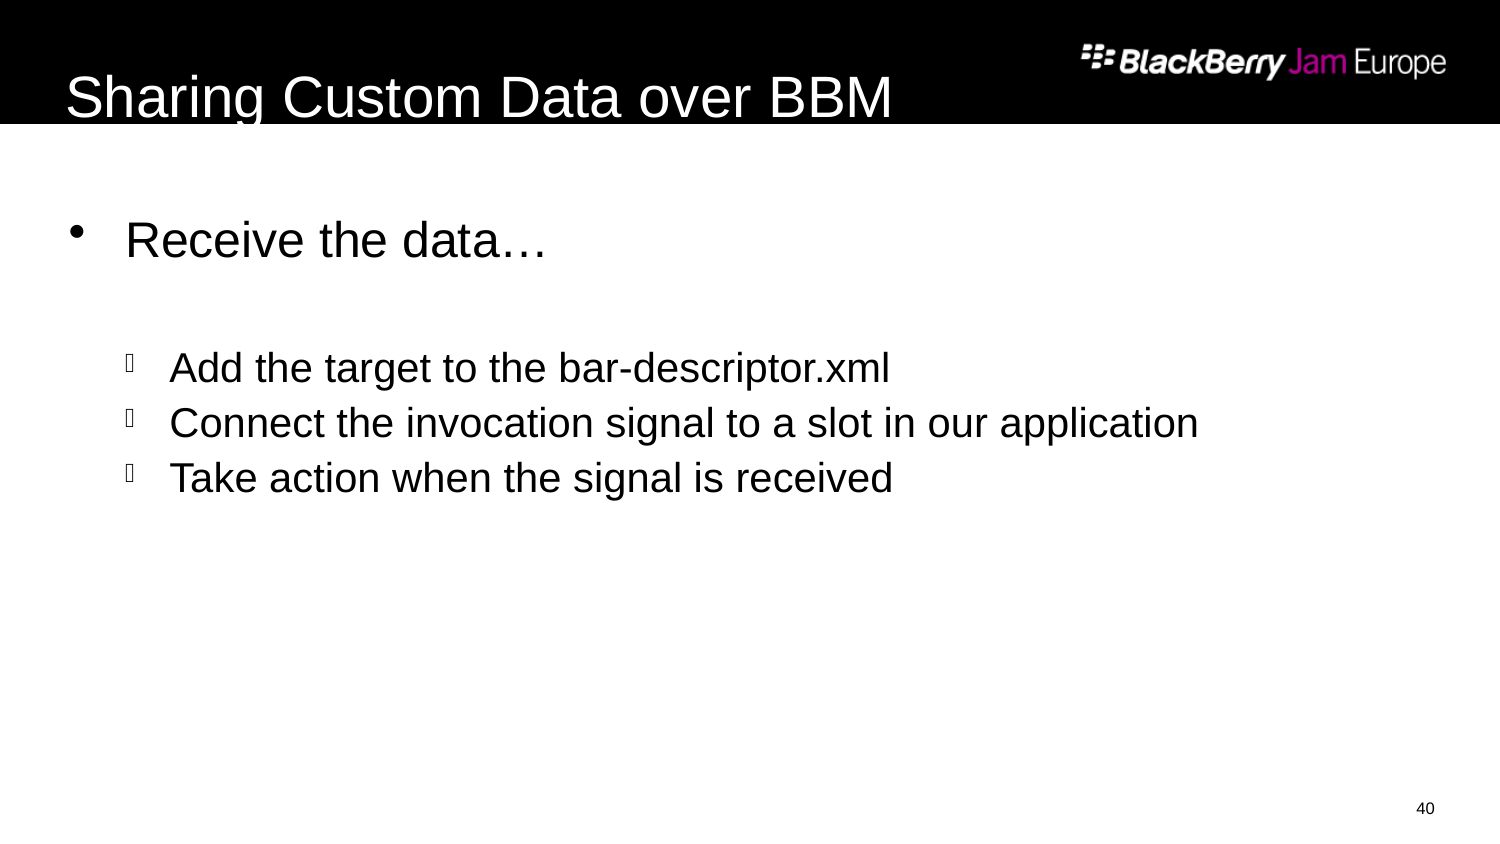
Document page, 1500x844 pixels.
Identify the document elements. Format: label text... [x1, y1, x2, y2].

slide_number 40 [1099, 766, 1451, 826]
list Receive the data… Add the target to the bar-descriptor.xml Connect the invocation signal to a slot in our application Take action when the signal is received [53, 209, 1417, 760]
picture [0, 0, 1500, 124]
title Sharing Custom Data over BBM [49, 15, 1001, 173]
